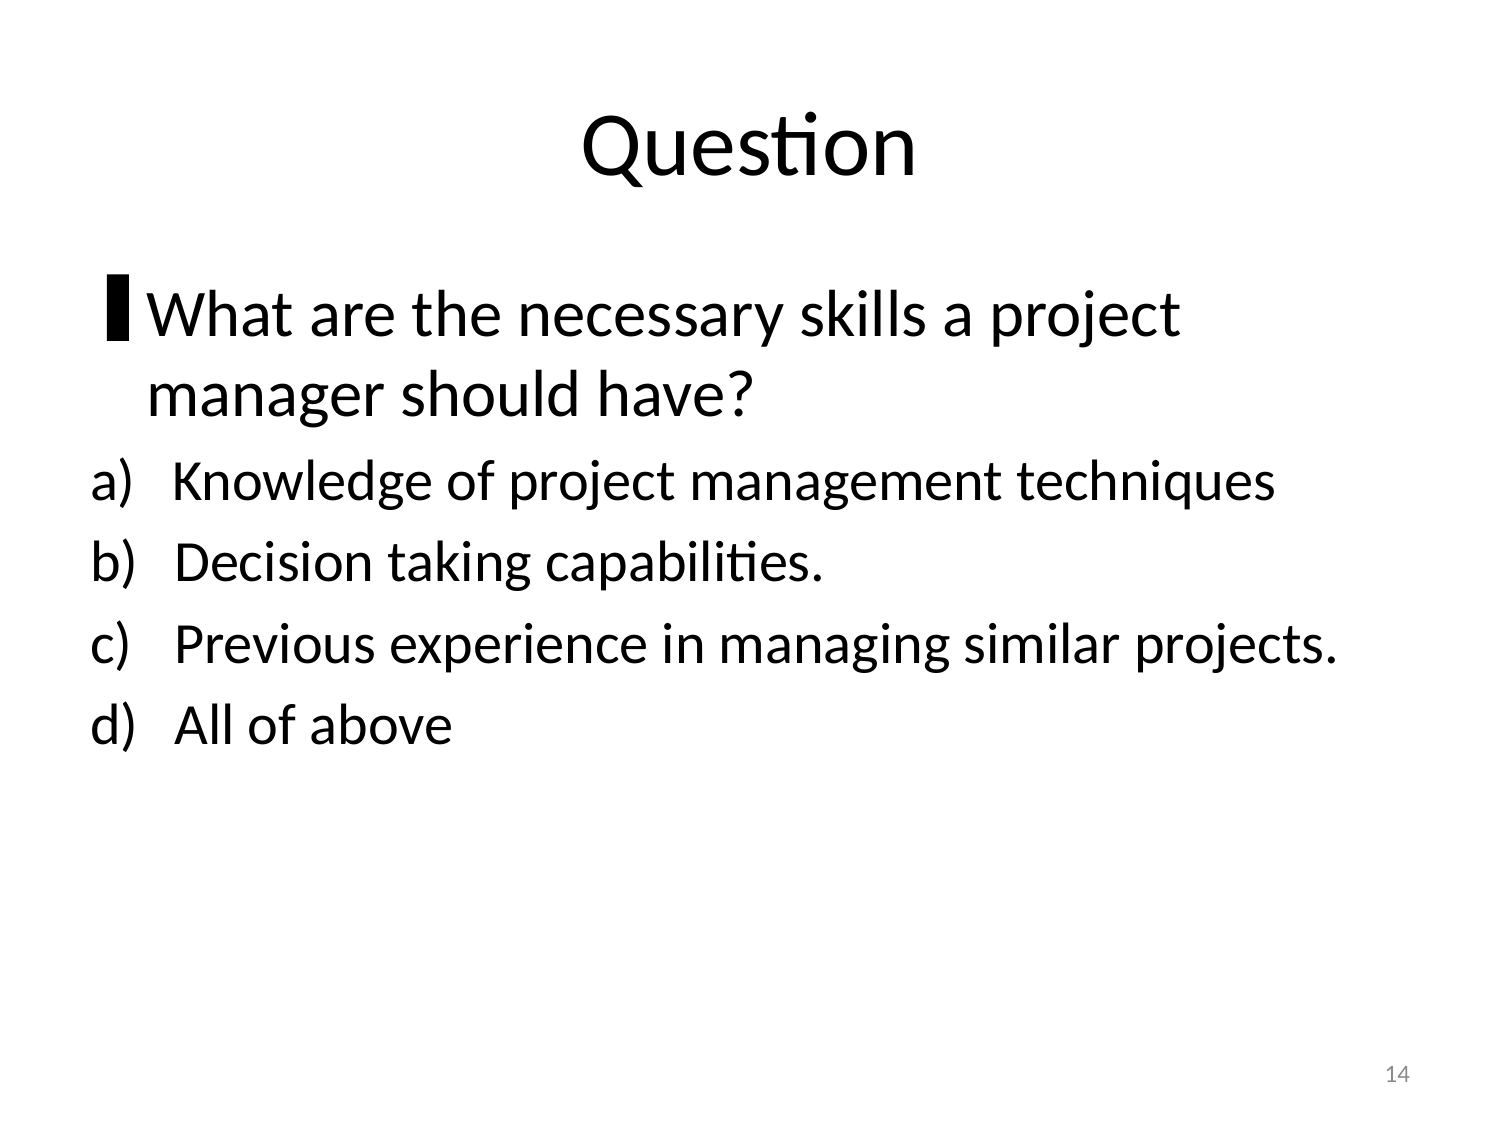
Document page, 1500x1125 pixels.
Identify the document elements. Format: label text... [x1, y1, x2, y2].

slide_number 14 [1074, 1042, 1425, 1103]
title Question [75, 45, 1425, 233]
list What are the necessary skills a project manager should have? Knowledge of project management techniques Decision taking capabilities. Previous experience in managing similar projects. All of above [75, 262, 1425, 1005]
